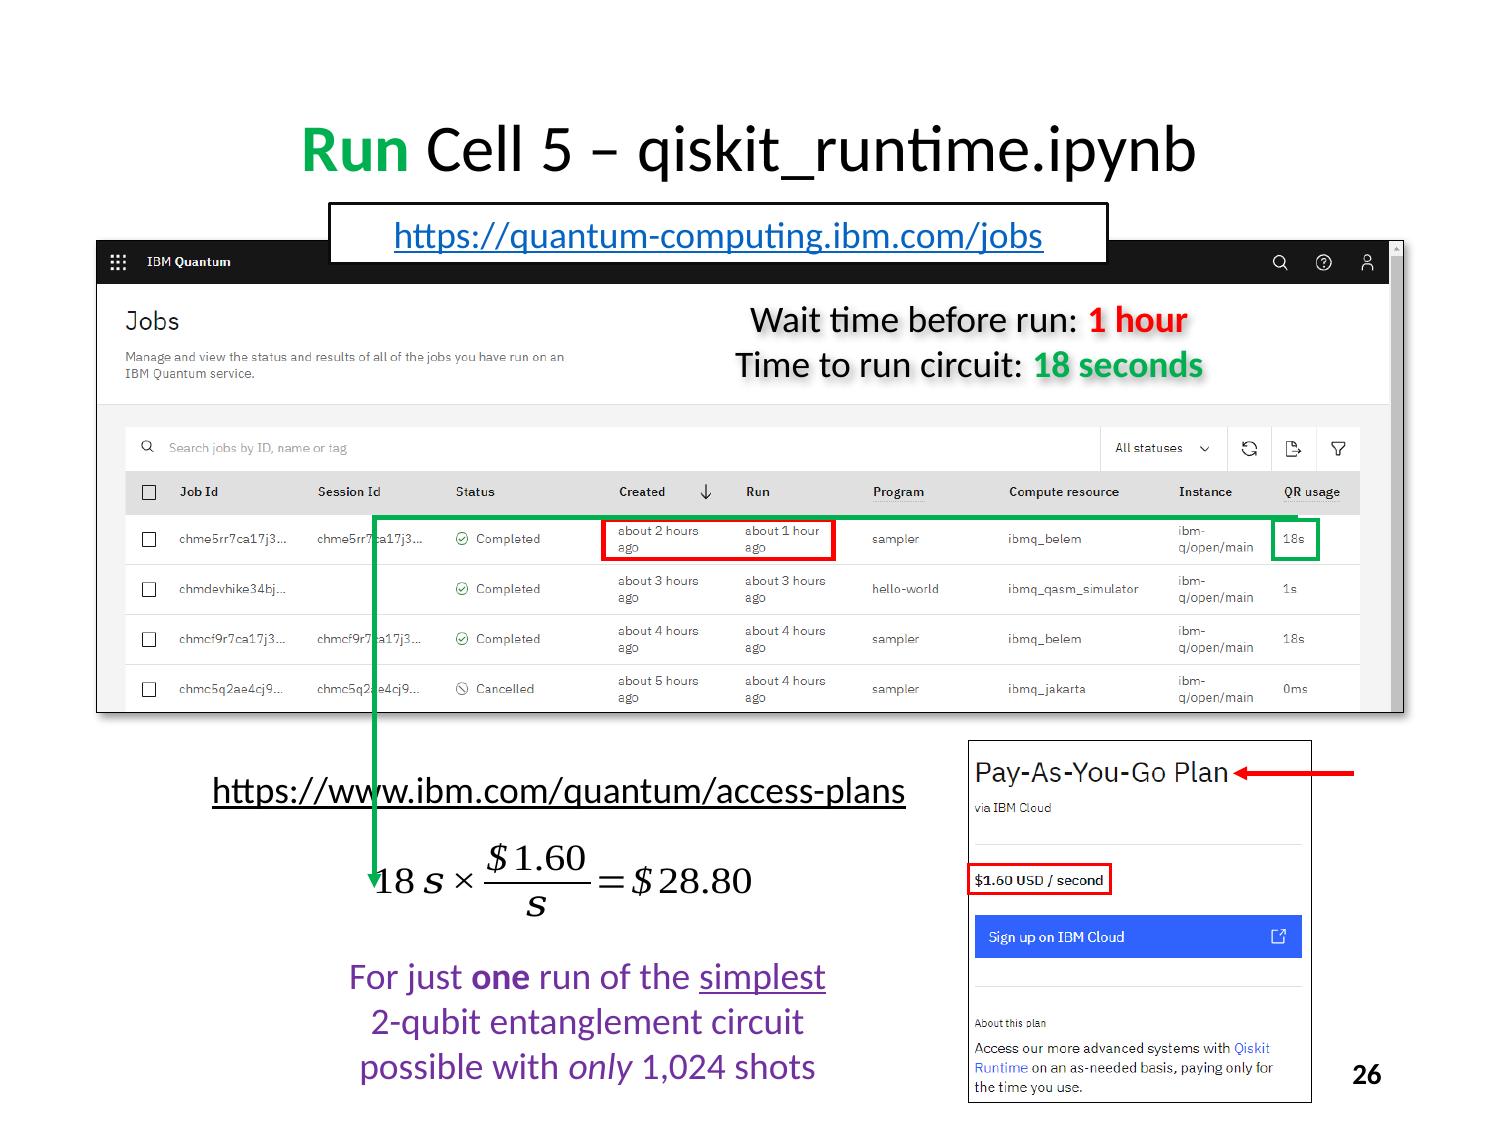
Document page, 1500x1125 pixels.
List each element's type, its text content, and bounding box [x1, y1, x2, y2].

picture [1019, 740, 1312, 1103]
text_box For just one run of the simplest 2-qubit entanglement circuit possible with only 1,024 shots [318, 944, 650, 1095]
text_box https://www.ibm.com/quantum/access-plans [188, 758, 371, 819]
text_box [650, 243, 1019, 1125]
text_box https://quantum-computing.ibm.com/jobs [329, 203, 1108, 240]
title Run Cell 5 – qiskit_runtime.ipynb [103, 59, 1397, 238]
slide_number 26 [1312, 1042, 1397, 1103]
picture [96, 240, 1404, 713]
text_box [373, 862, 446, 914]
text_box https://www.ibm.com/quantum/access-plans [376, 758, 650, 819]
